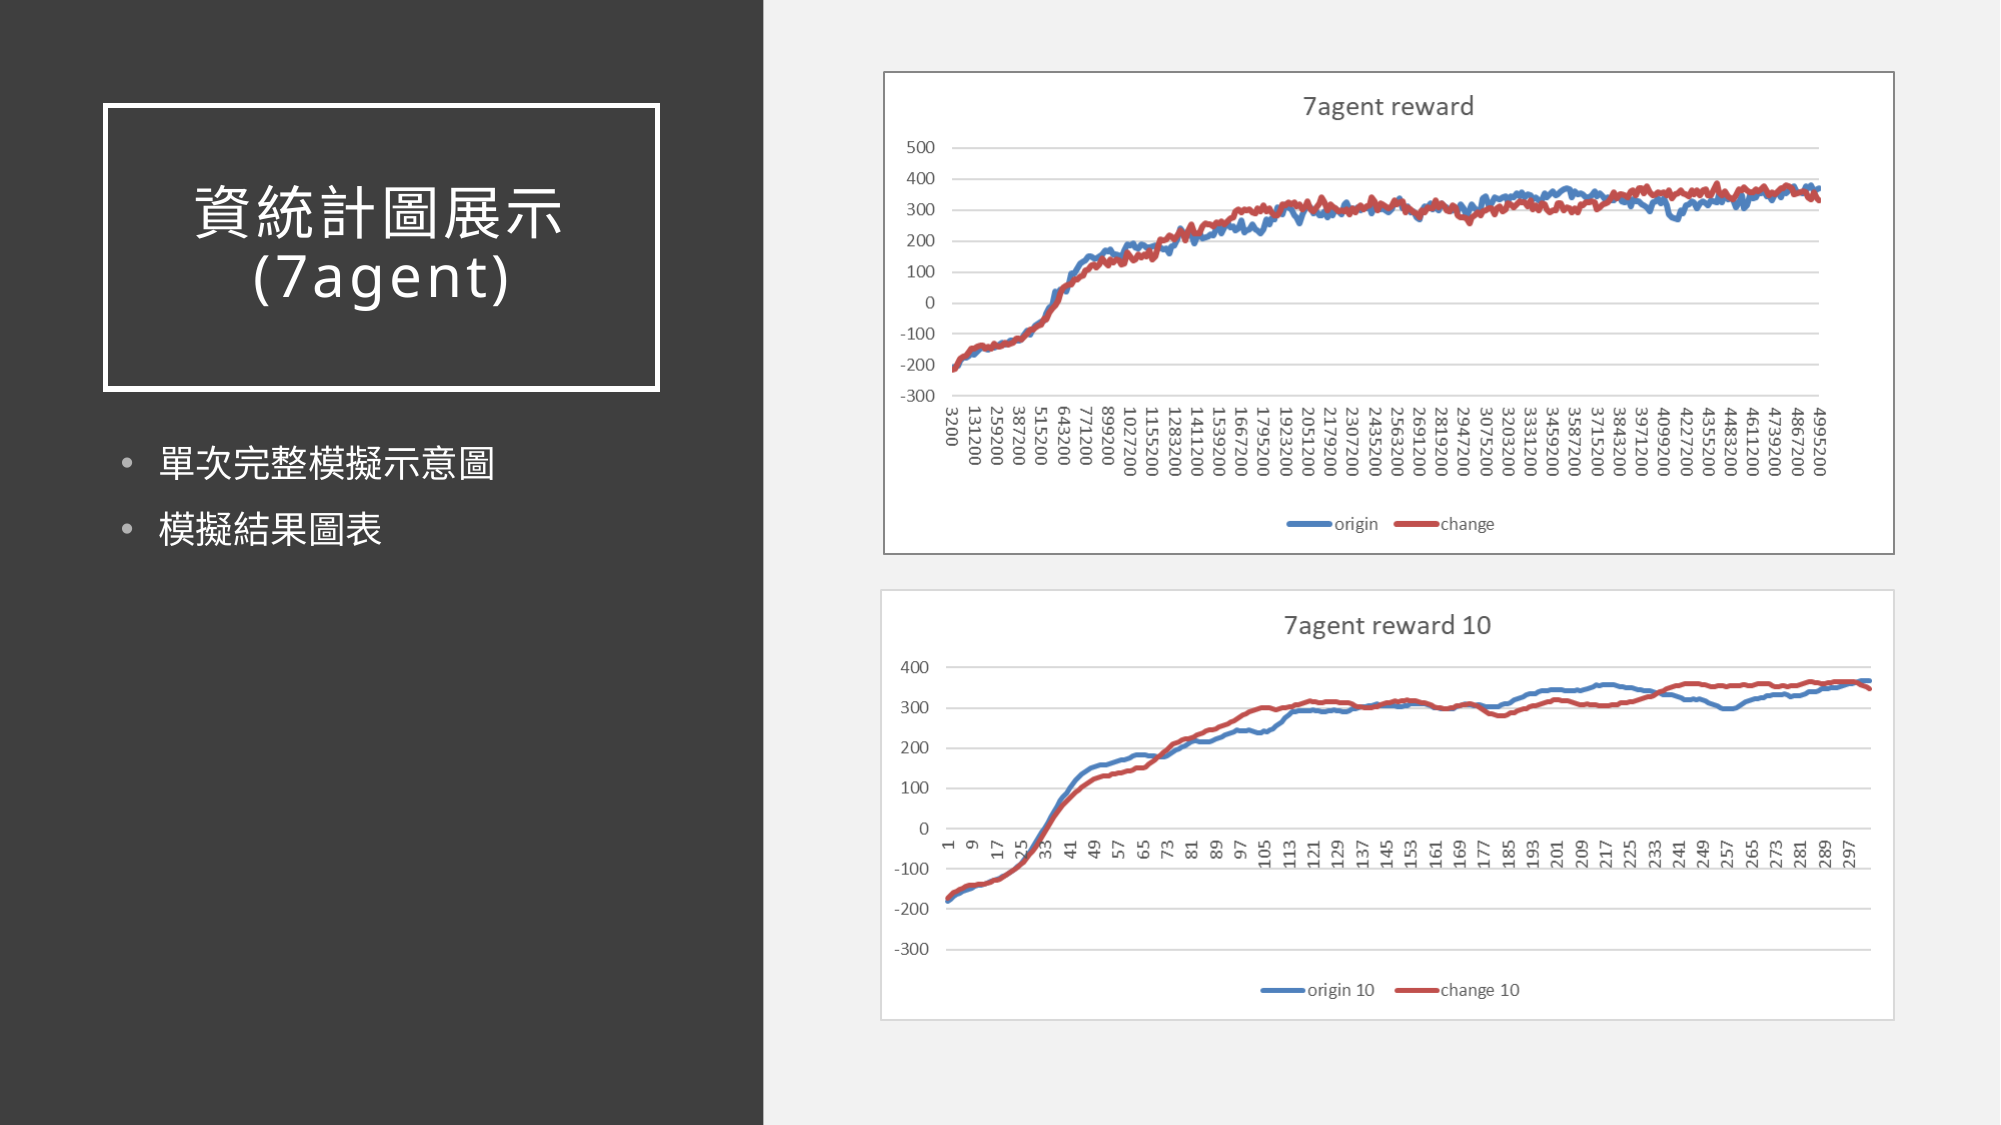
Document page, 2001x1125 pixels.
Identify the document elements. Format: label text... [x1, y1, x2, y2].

picture [880, 589, 1895, 1021]
picture [883, 71, 1895, 555]
text_box [0, 0, 764, 1125]
list 單次完整模擬示意圖 模擬結果圖表 [105, 432, 658, 994]
title 資統計圖展示 (7agent) [103, 103, 660, 392]
text_box [764, 0, 2000, 1125]
